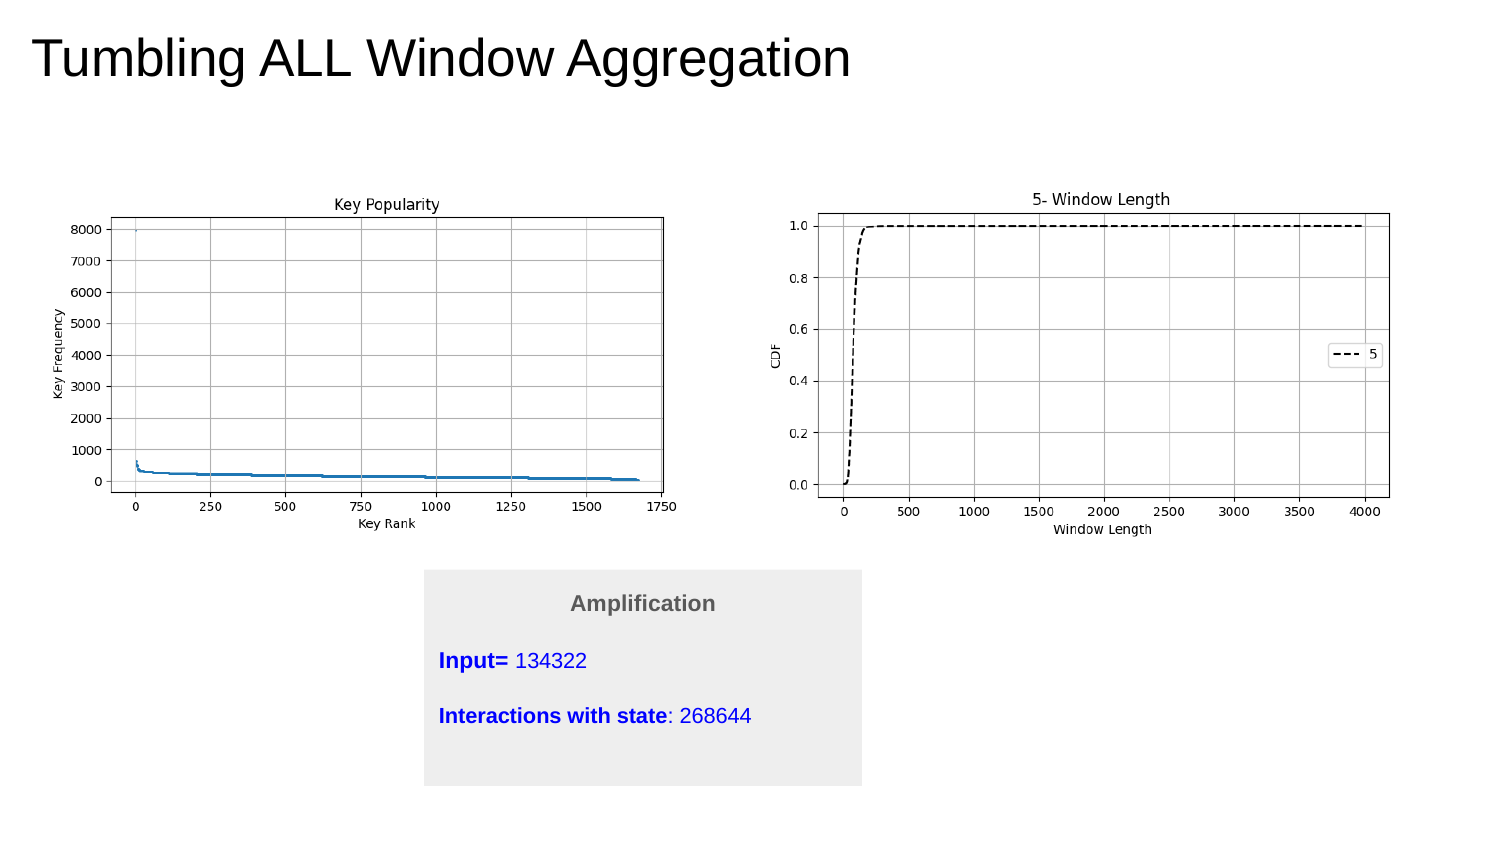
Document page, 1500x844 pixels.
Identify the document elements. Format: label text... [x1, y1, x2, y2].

title Tumbling ALL Window Aggregation [16, 8, 1414, 102]
picture [21, 168, 1462, 537]
text_box Amplification Input= 134322 Interactions with state: 268644 [424, 569, 862, 786]
